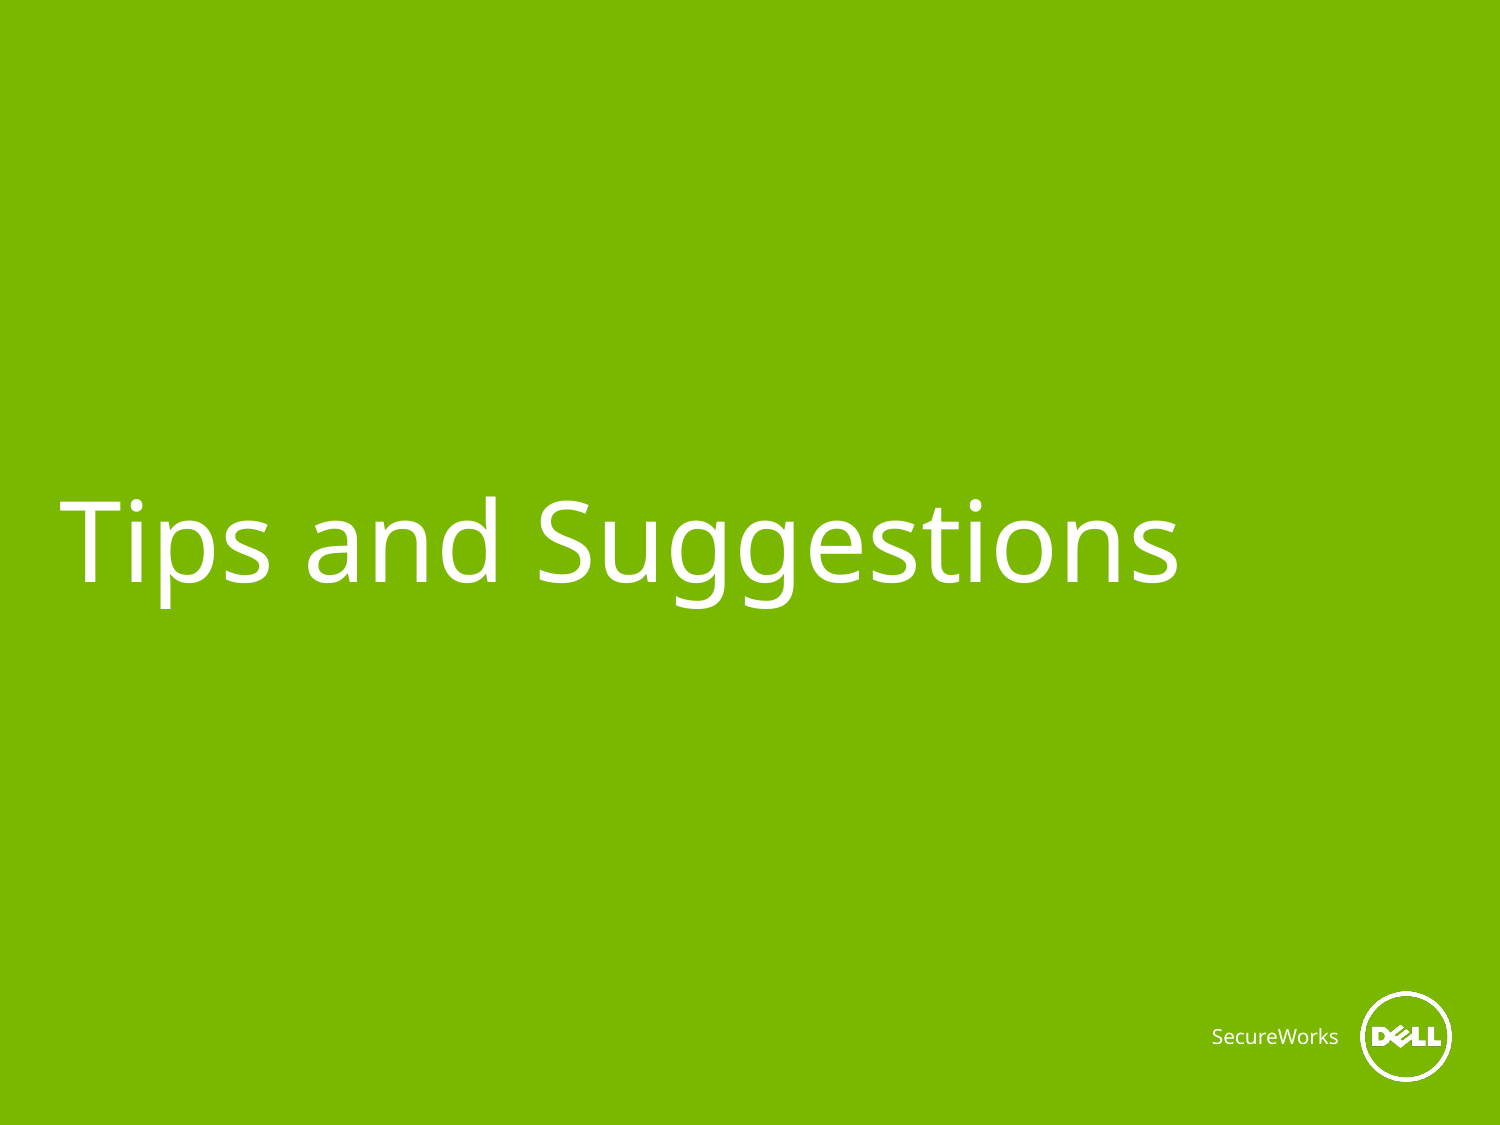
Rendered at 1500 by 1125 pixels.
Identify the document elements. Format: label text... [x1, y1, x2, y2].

picture [1360, 991, 1452, 1082]
title Tips and Suggestions [59, 382, 1184, 710]
